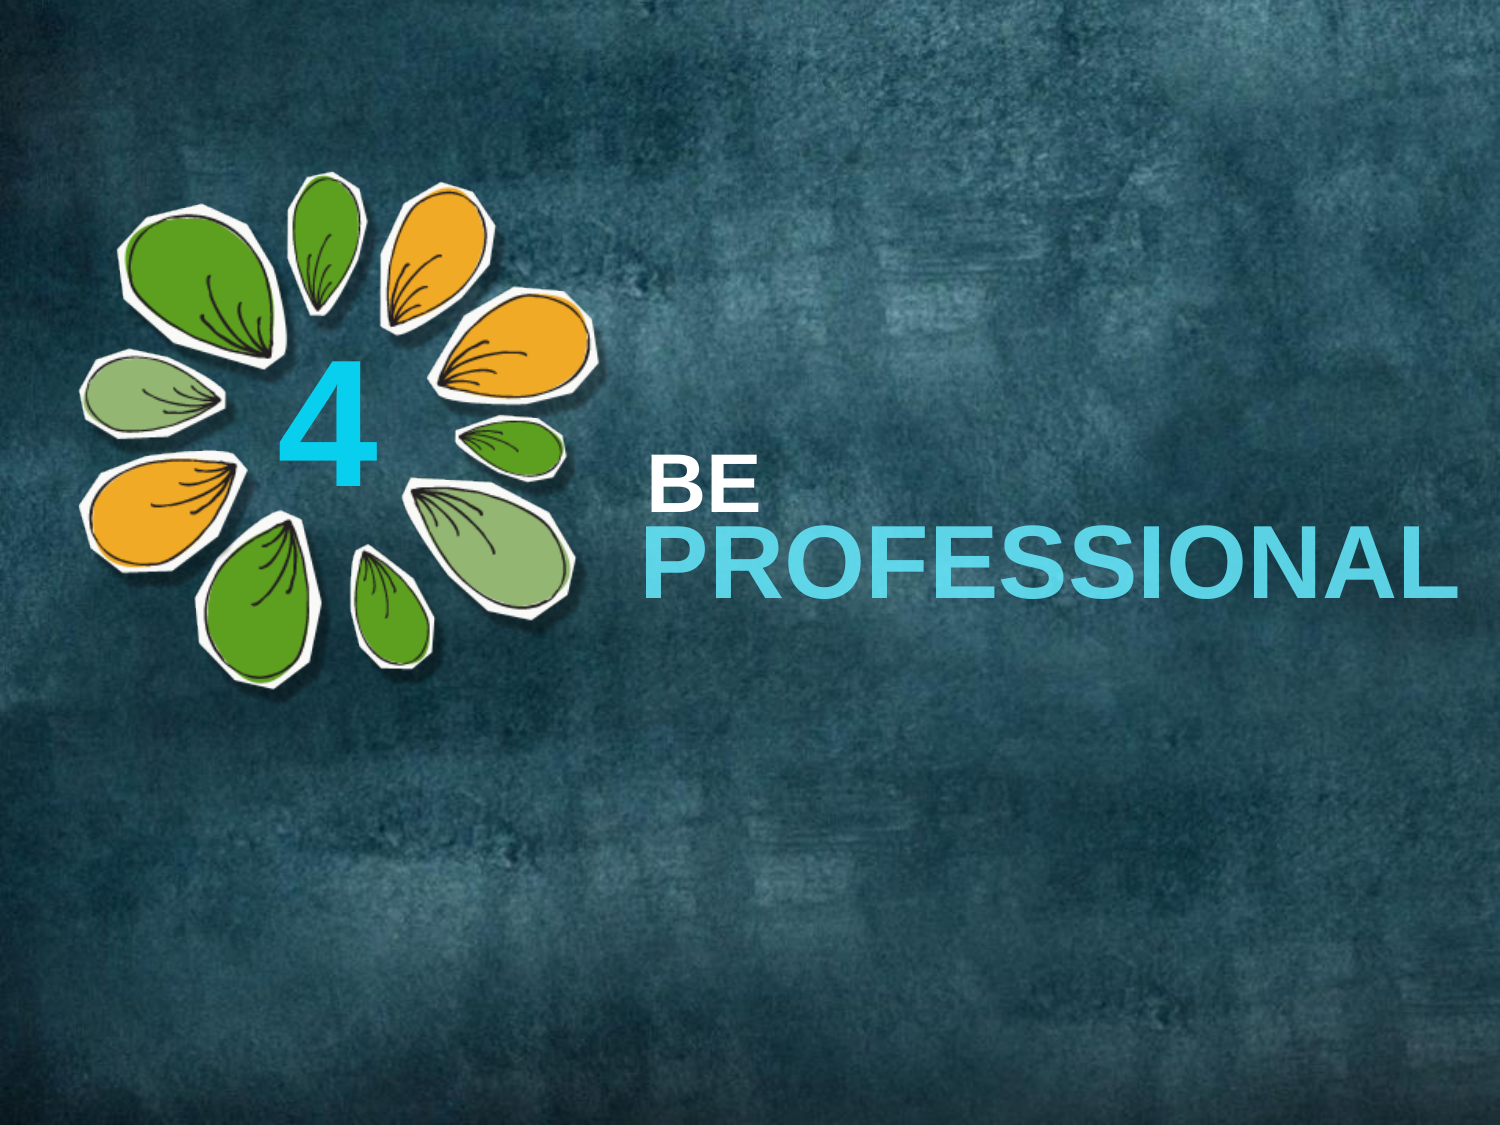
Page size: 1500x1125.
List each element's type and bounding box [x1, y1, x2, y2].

text_box [184, 273, 487, 576]
picture [0, 0, 1500, 1125]
